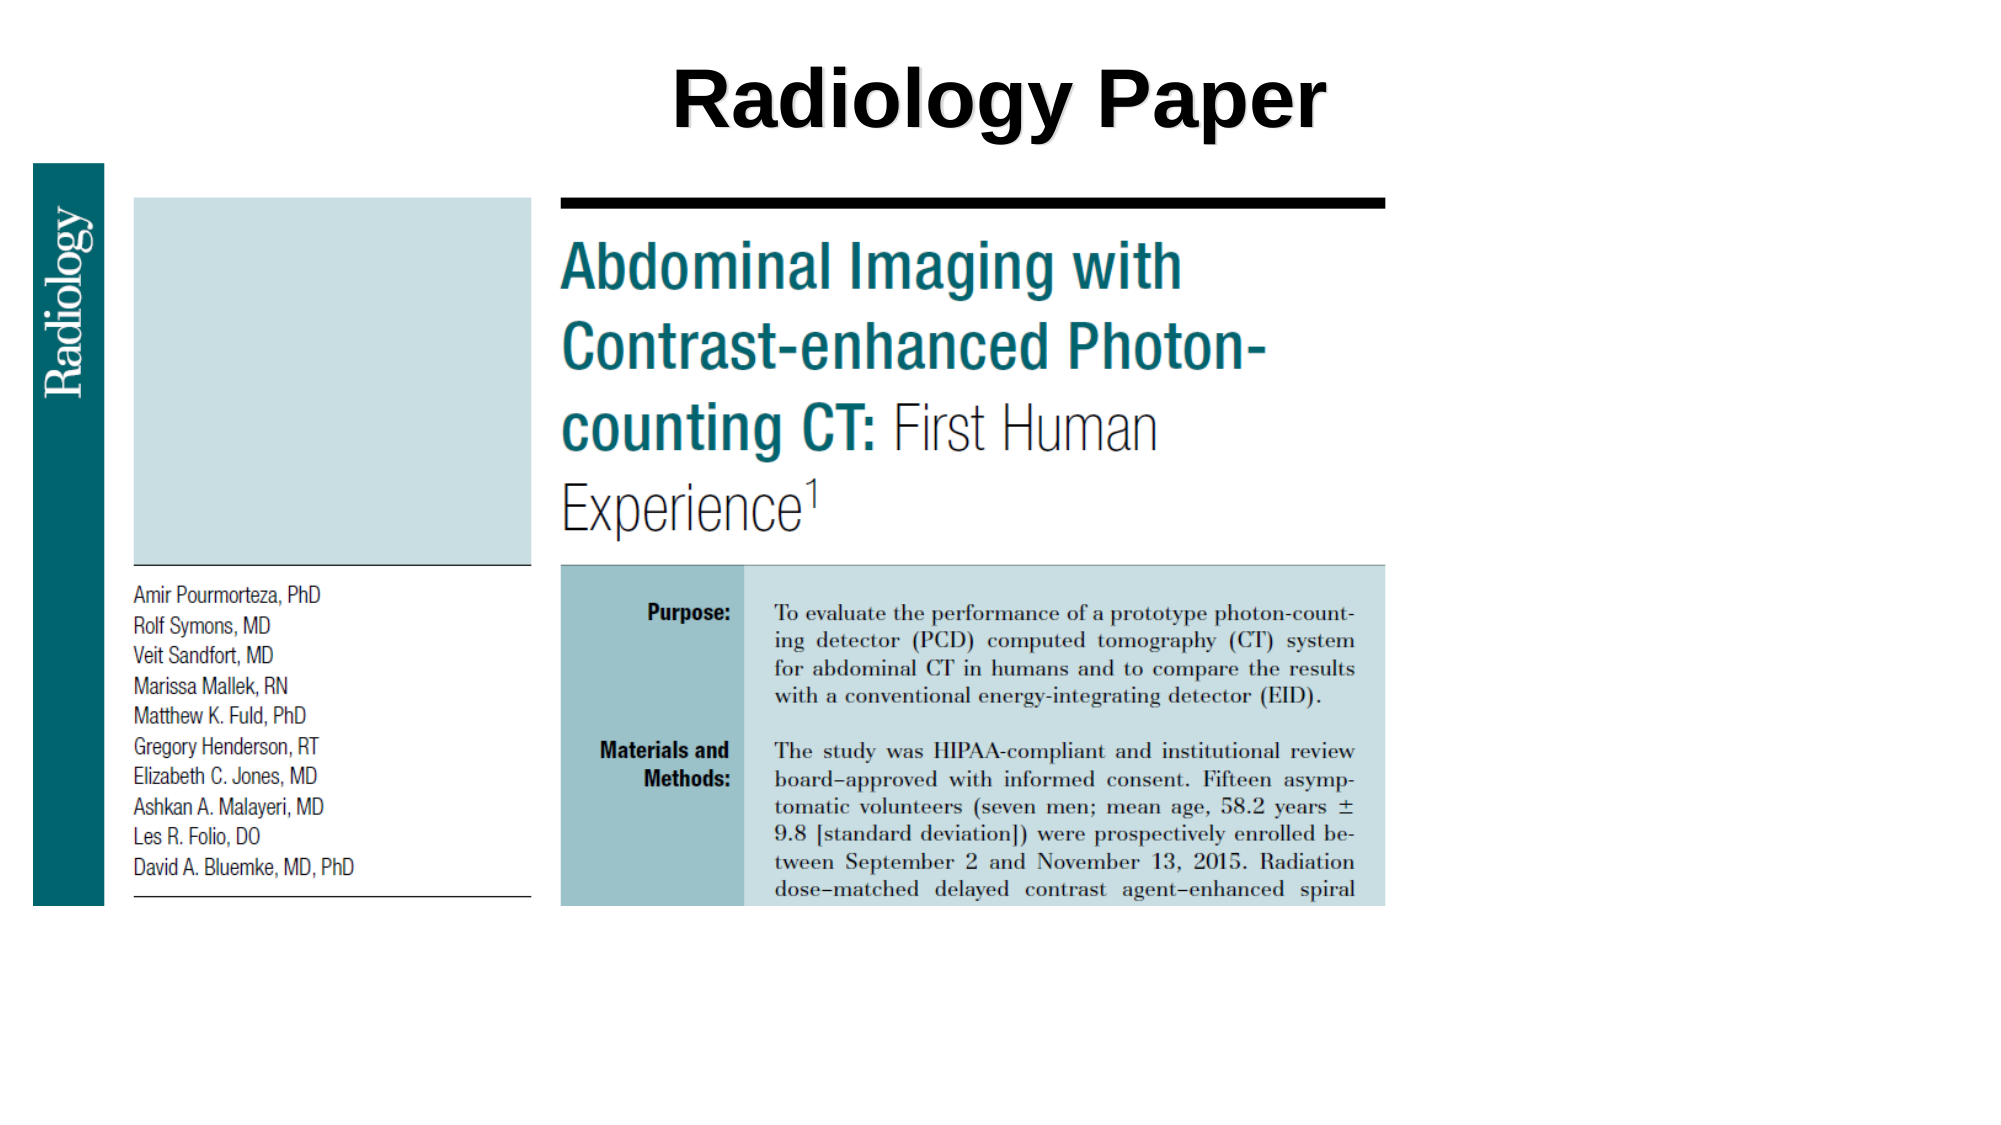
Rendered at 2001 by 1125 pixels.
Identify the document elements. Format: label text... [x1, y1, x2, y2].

title Radiology Paper [33, 24, 1967, 163]
picture [32, 162, 1394, 906]
